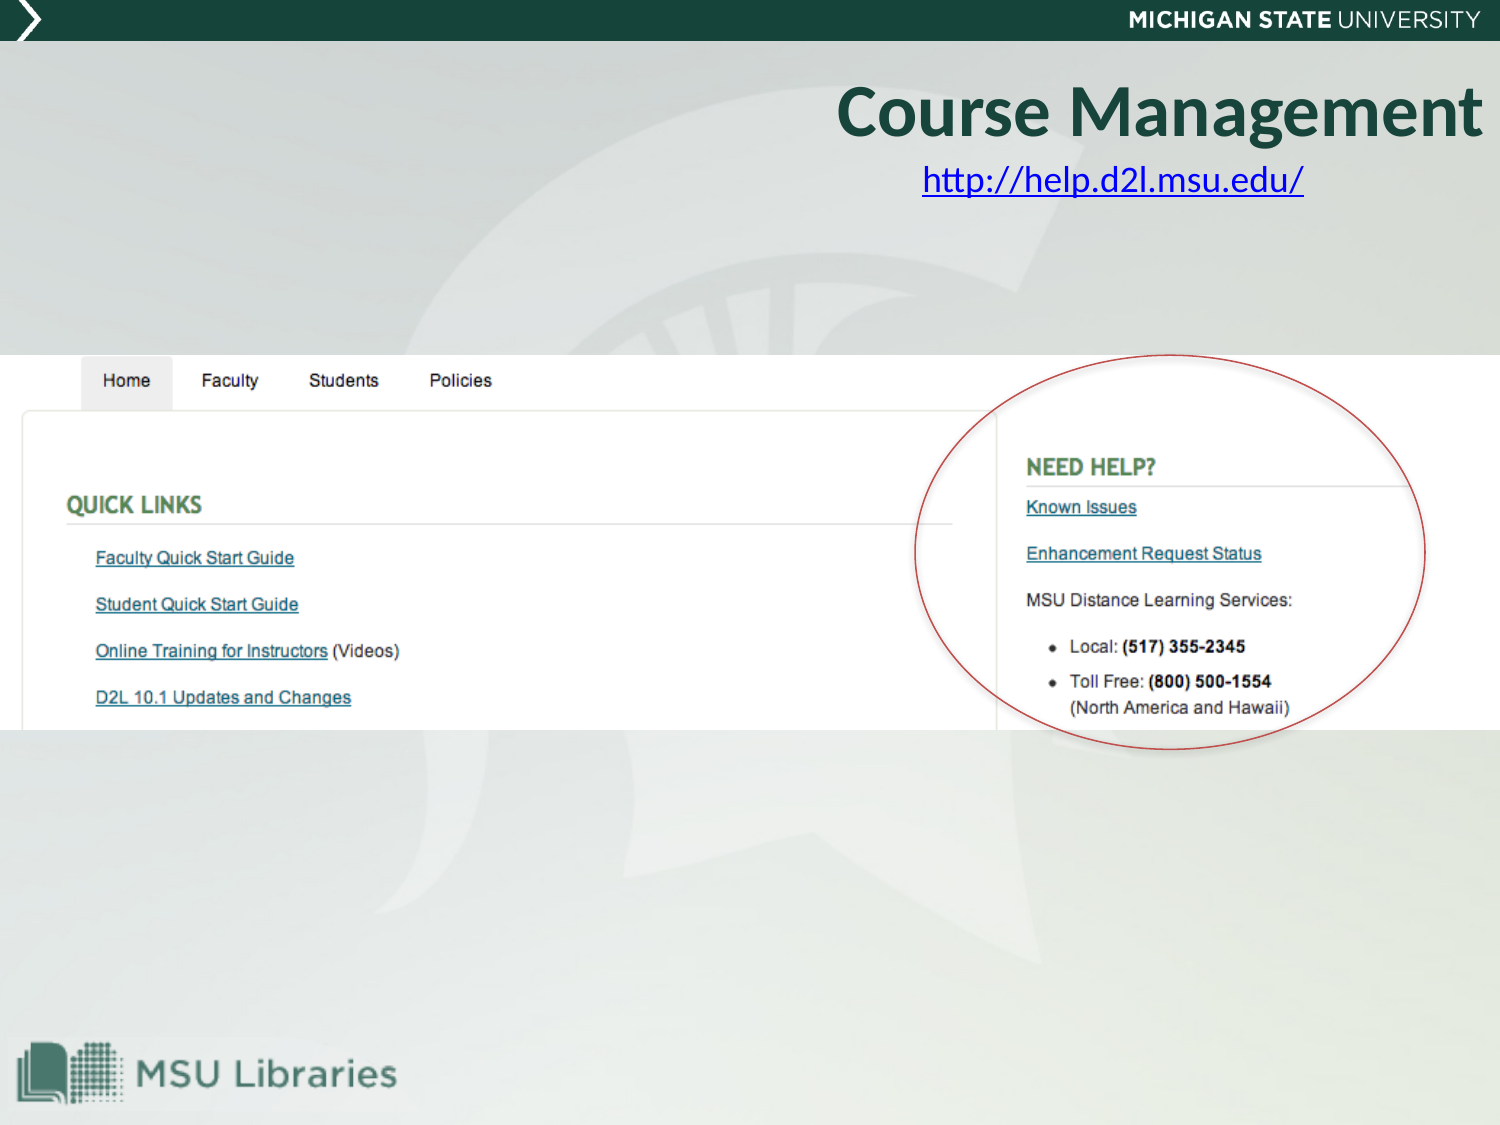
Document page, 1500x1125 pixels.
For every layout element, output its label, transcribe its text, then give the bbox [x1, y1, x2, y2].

text_box [1081, 738, 1259, 751]
text_box http://help.d2l.msu.edu/ [907, 147, 1319, 252]
picture [0, 0, 1500, 1125]
title Course Management [150, 54, 1500, 216]
